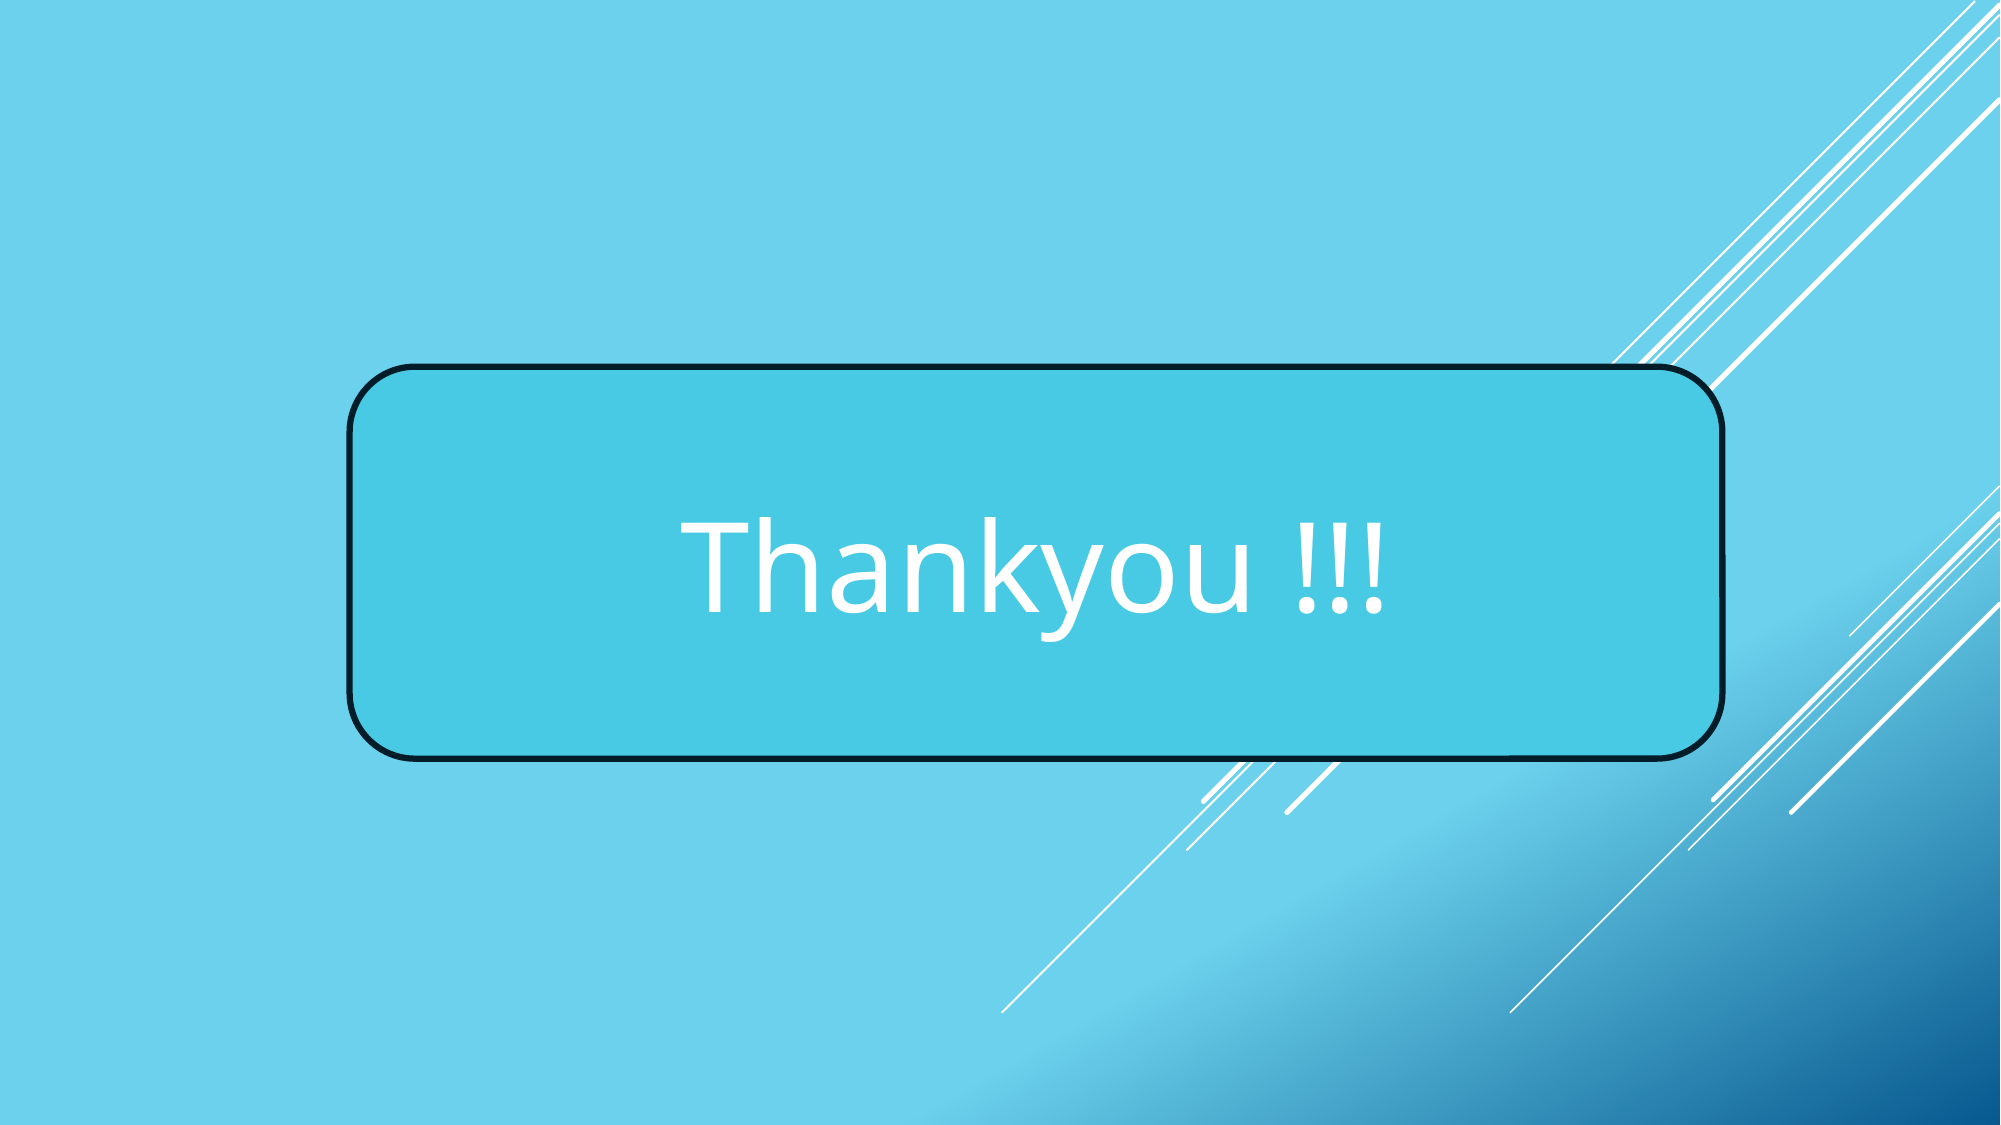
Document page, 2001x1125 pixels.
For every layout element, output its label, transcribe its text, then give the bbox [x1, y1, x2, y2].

text_box Thankyou !!! [348, 365, 1724, 760]
